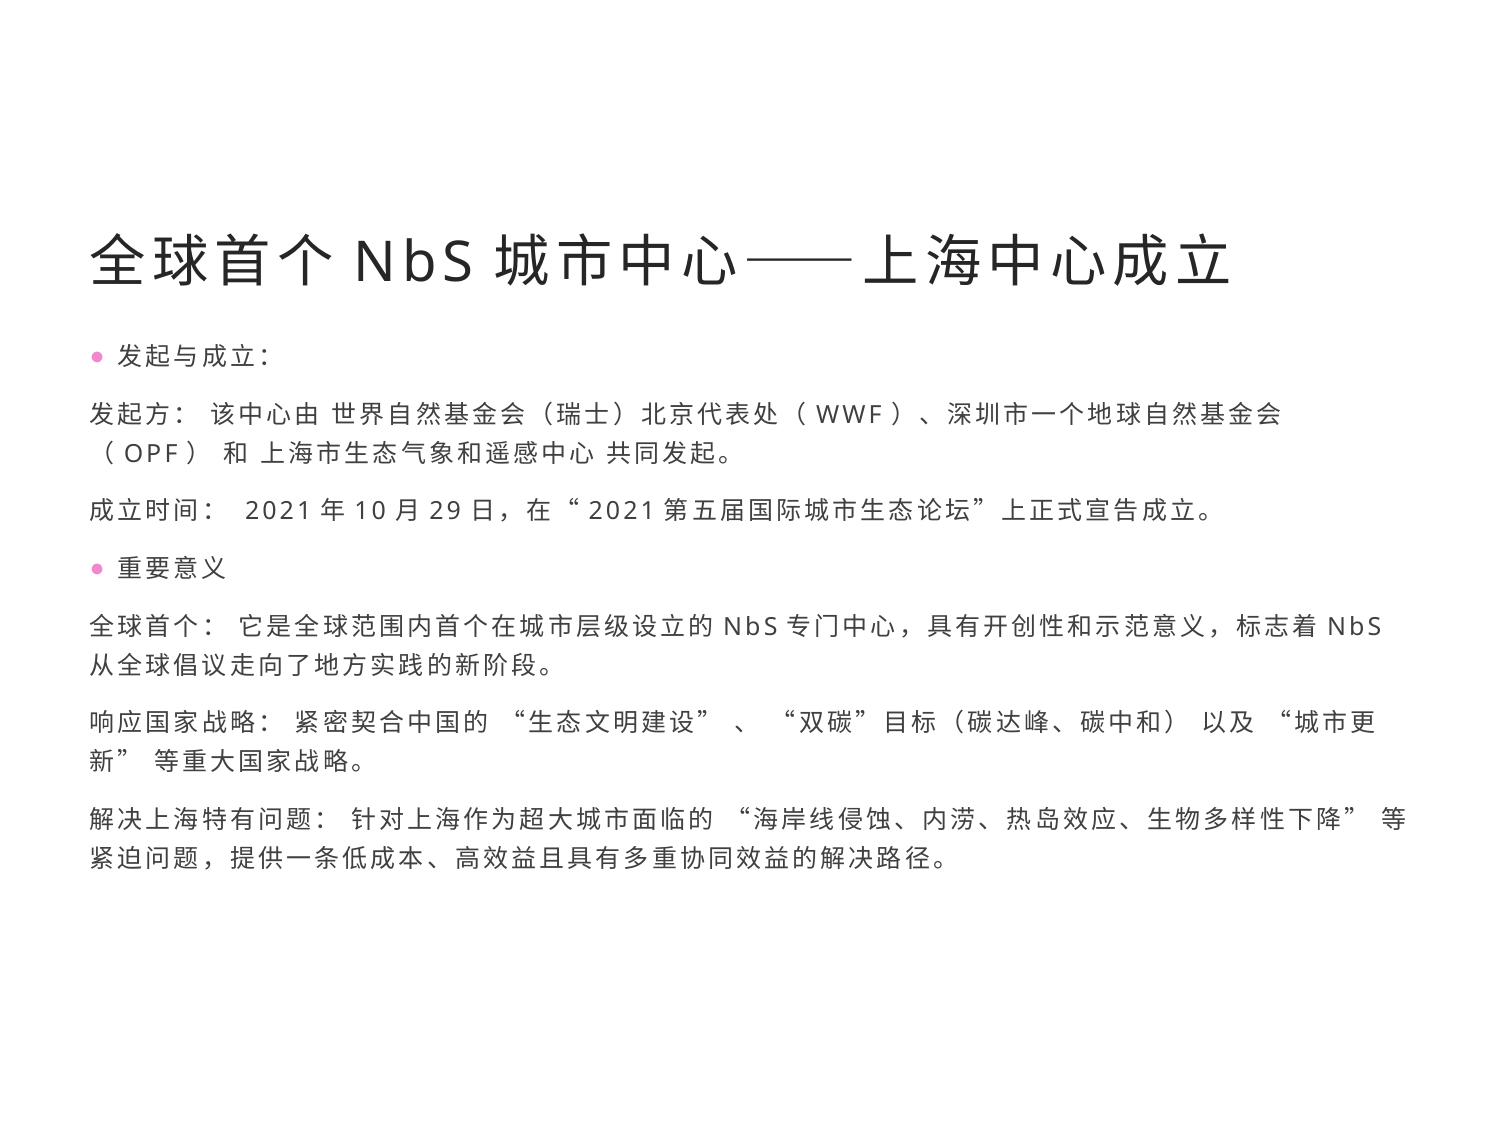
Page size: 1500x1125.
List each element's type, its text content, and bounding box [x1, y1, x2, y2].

list 发起与成立： 发起方： 该中心由 世界自然基金会（瑞士）北京代表处（WWF）、深圳市一个地球自然基金会（OPF） 和 上海市生态气象和遥感中心 共同发起。 成立时间： 2021年10月29日，在“2021第五届国际城市生态论坛”上正式宣告成立。 重要意义 全球首个： 它是全球范围内首个在城市层级设立的NbS专门中心，具有开创性和示范意义，标志着NbS从全球倡议走向了地方实践的新阶段。 响应国家战略： 紧密契合中国的 “生态文明建设” 、 “双碳”目标（碳达峰、碳中和） 以及 “城市更新” 等重大国家战略。 解决上海特有问题： 针对上海作为超大城市面临的 “海岸线侵蚀、内涝、热岛效应、生物多样性下降” 等紧迫问题，提供一条低成本、高效益且具有多重协同效益的解决路径。 [74, 323, 1425, 1058]
title 全球首个NbS城市中心——上海中心成立 [74, 215, 1425, 303]
